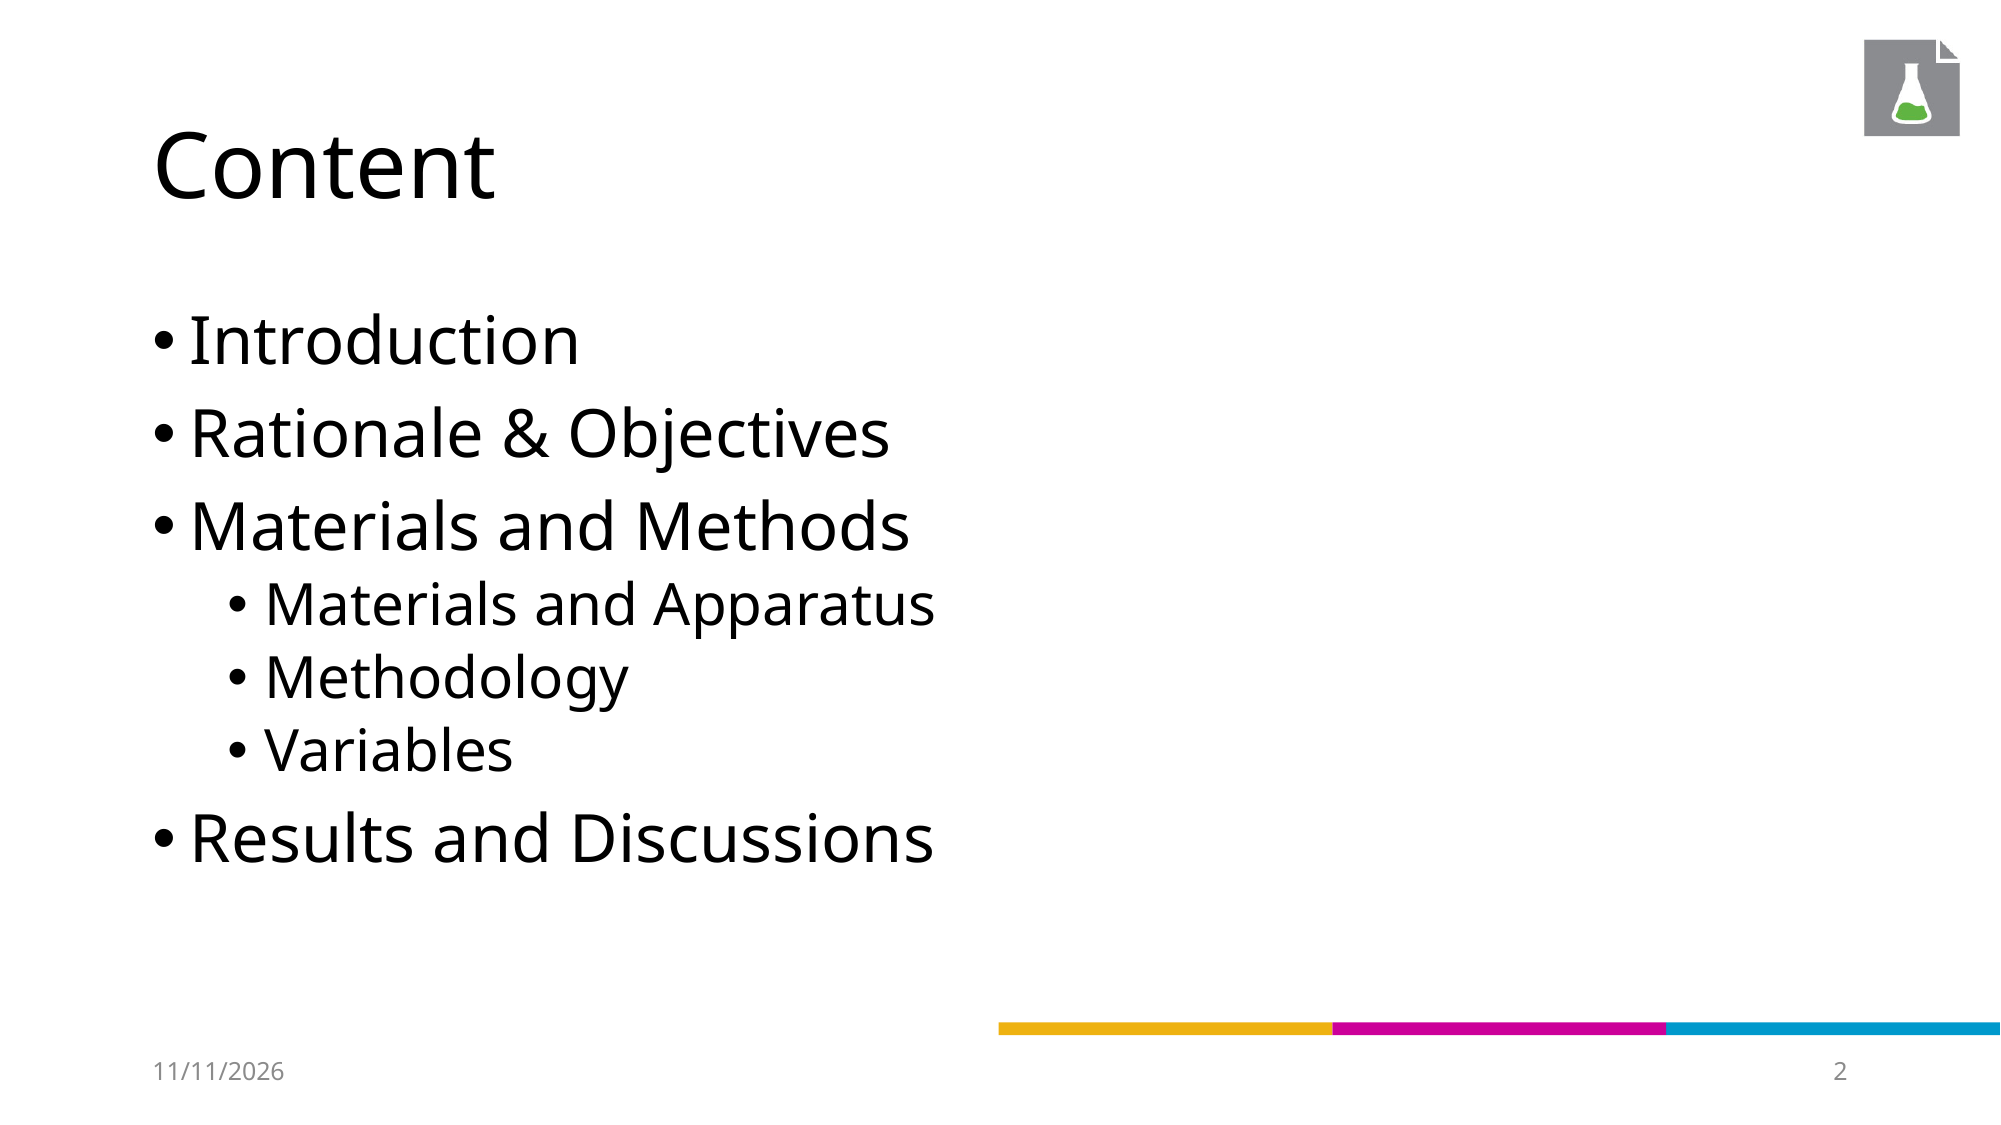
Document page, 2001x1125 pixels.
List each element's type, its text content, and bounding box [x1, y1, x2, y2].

title Content [137, 59, 1863, 278]
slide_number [137, 1042, 588, 1103]
picture [1862, 37, 1961, 137]
slide_number 2 [1412, 1042, 1863, 1103]
list Introduction Rationale & Objectives Materials and Methods Materials and Apparatus Methodology Variables Results and Discussions [137, 299, 1863, 1014]
